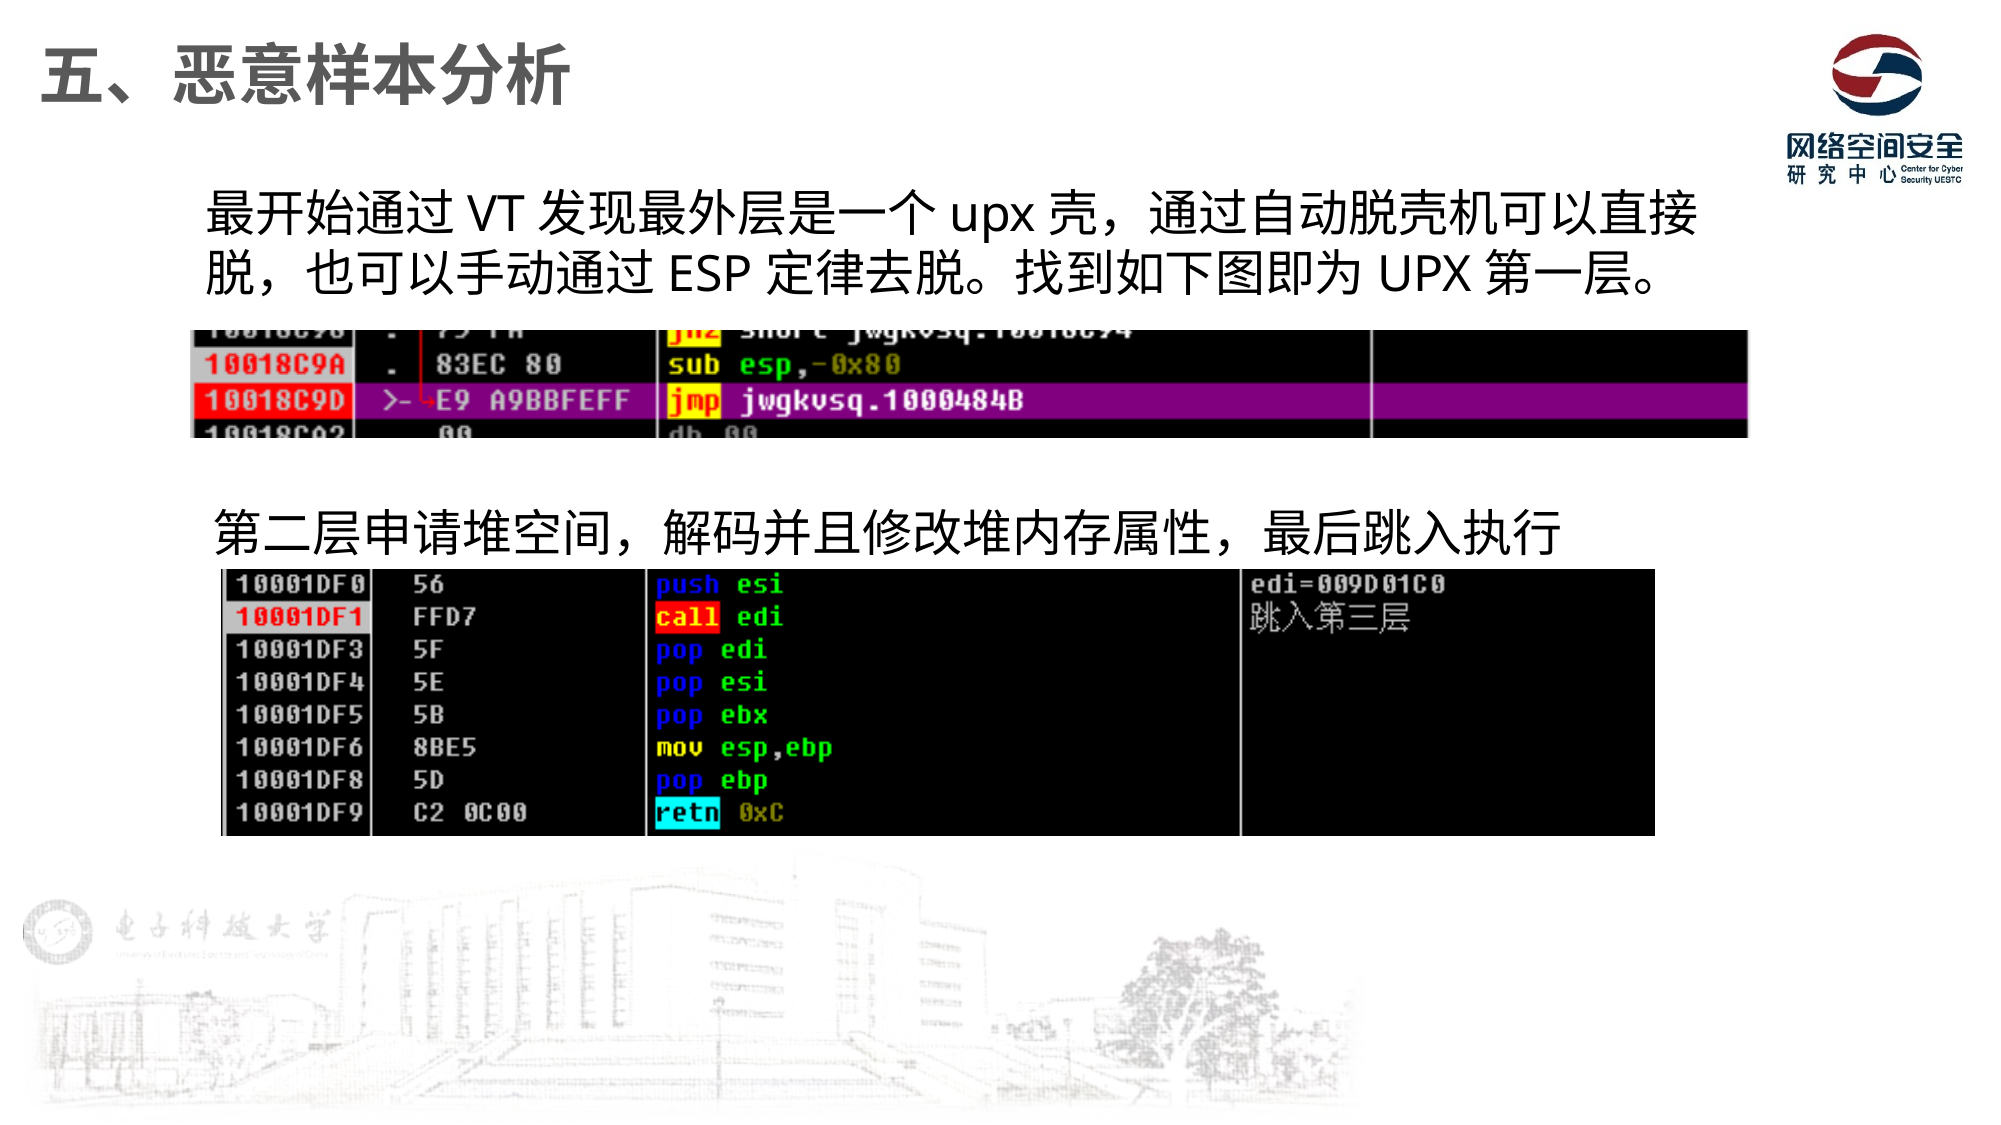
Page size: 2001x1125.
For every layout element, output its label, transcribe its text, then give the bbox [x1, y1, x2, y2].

picture [190, 330, 1751, 438]
text_box 五、恶意样本分析 [23, 25, 1678, 121]
picture [220, 569, 1655, 836]
text_box 最开始通过VT发现最外层是一个upx壳，通过自动脱壳机可以直接脱，也可以手动通过ESP定律去脱。找到如下图即为UPX第一层。 [190, 173, 1751, 309]
picture [1787, 26, 1963, 191]
text_box 第二层申请堆空间，解码并且修改堆内存属性，最后跳入执行 [198, 494, 1678, 569]
